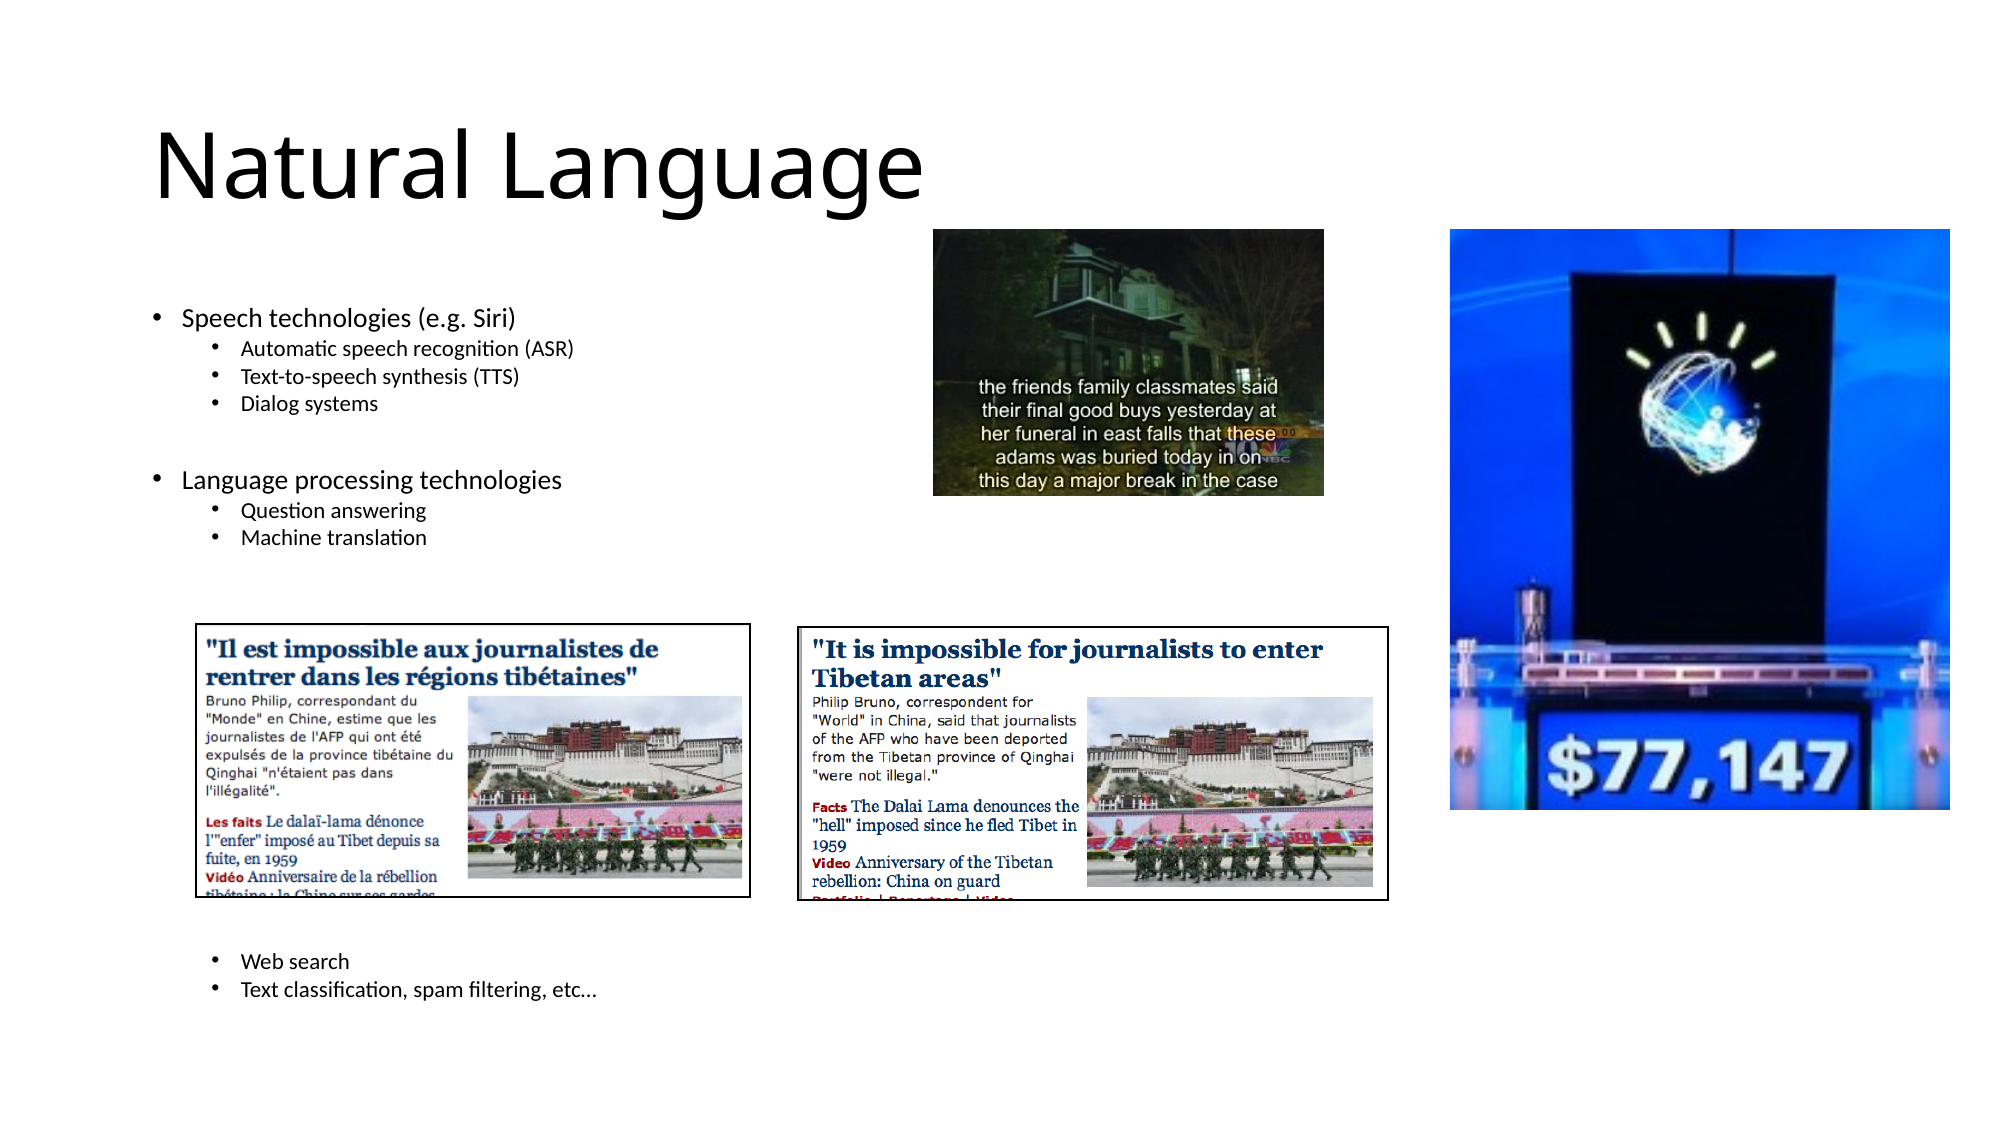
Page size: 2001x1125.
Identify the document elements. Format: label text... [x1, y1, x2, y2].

title Natural Language [137, 59, 1863, 278]
picture [933, 229, 1324, 496]
picture [799, 627, 1387, 899]
picture [196, 625, 750, 896]
list Speech technologies (e.g. Siri) Automatic speech recognition (ASR) Text-to-speech synthesis (TTS) Dialog systems Language processing technologies Question answering Machine translation Web search Text classification, spam filtering, etc… [137, 299, 1863, 1014]
picture [1449, 229, 1950, 810]
